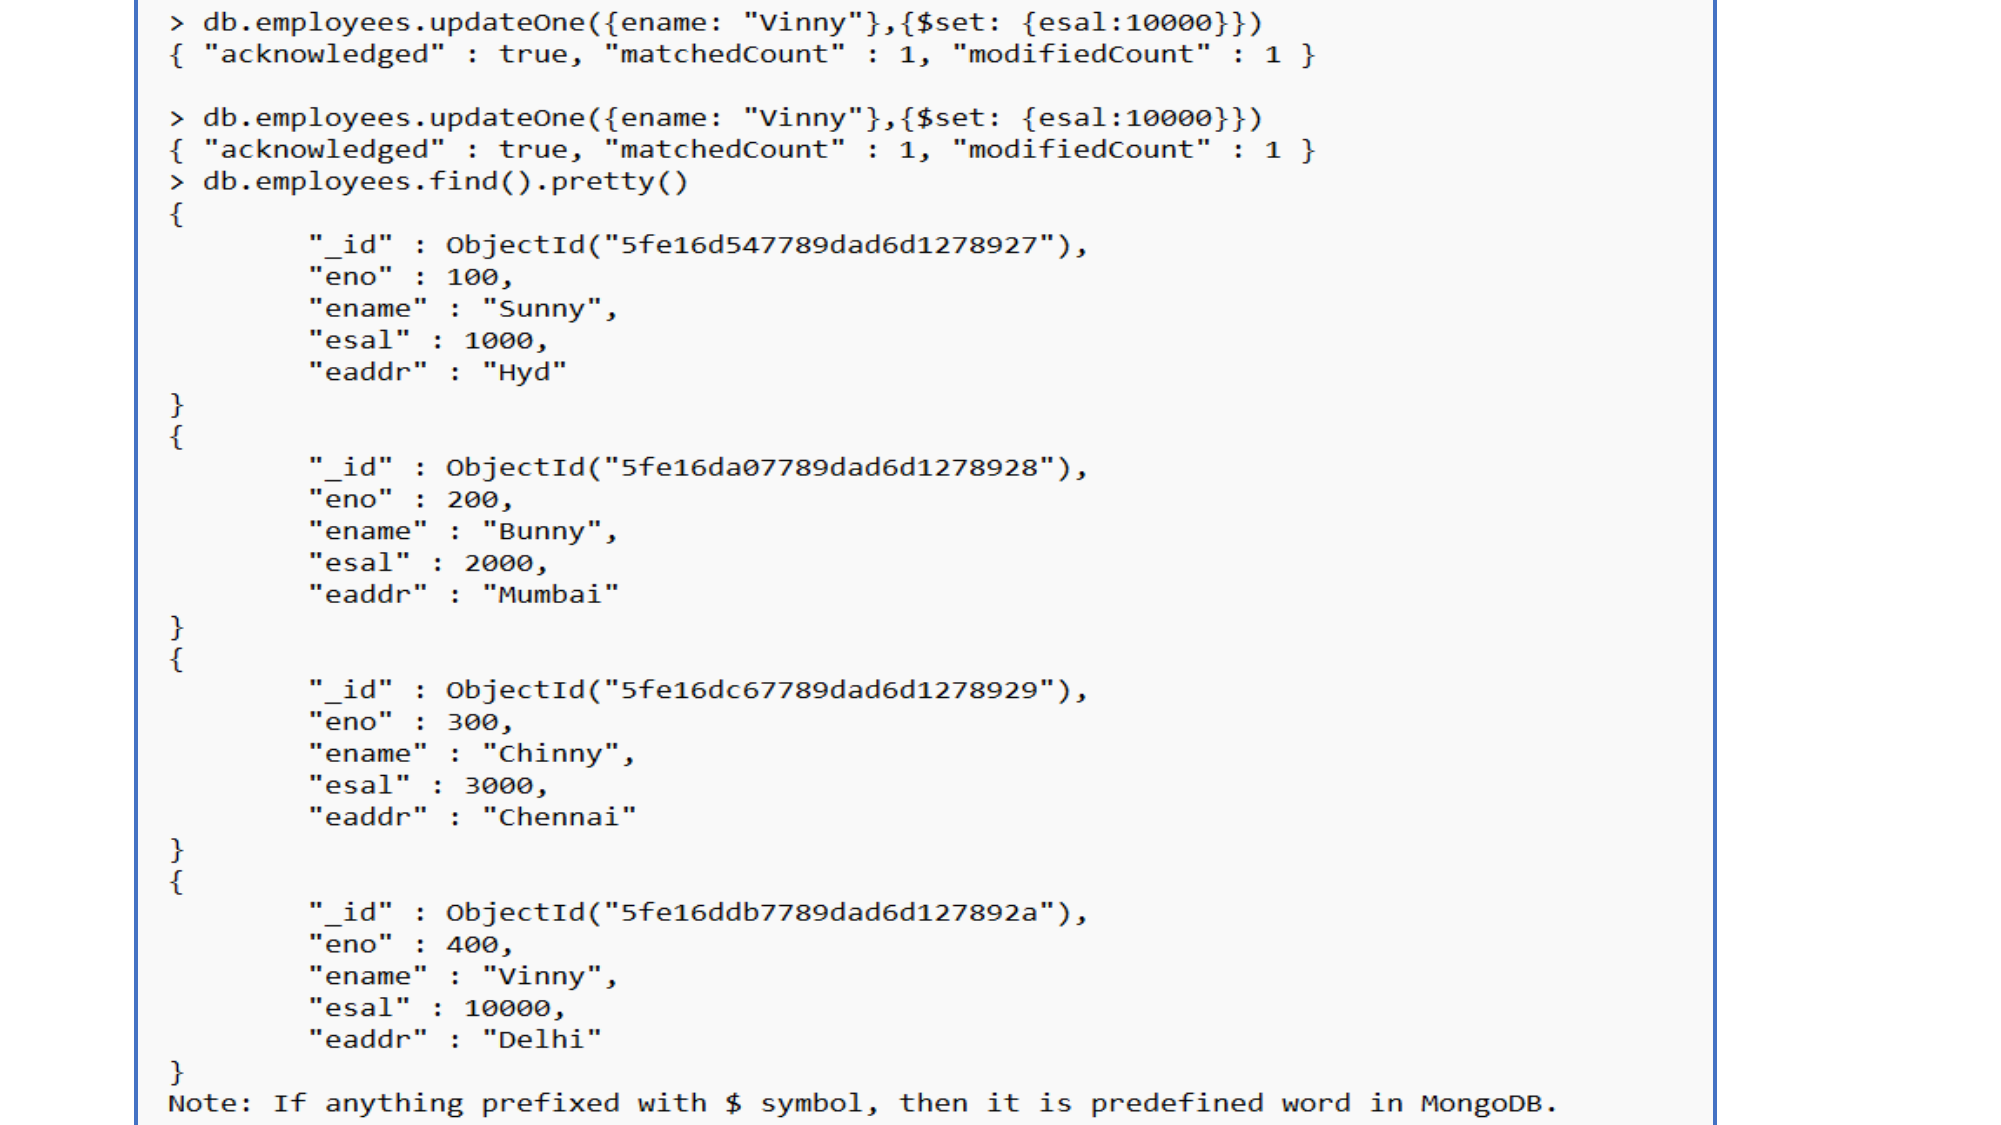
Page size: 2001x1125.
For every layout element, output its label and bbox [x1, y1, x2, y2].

picture [137, 0, 1714, 1125]
